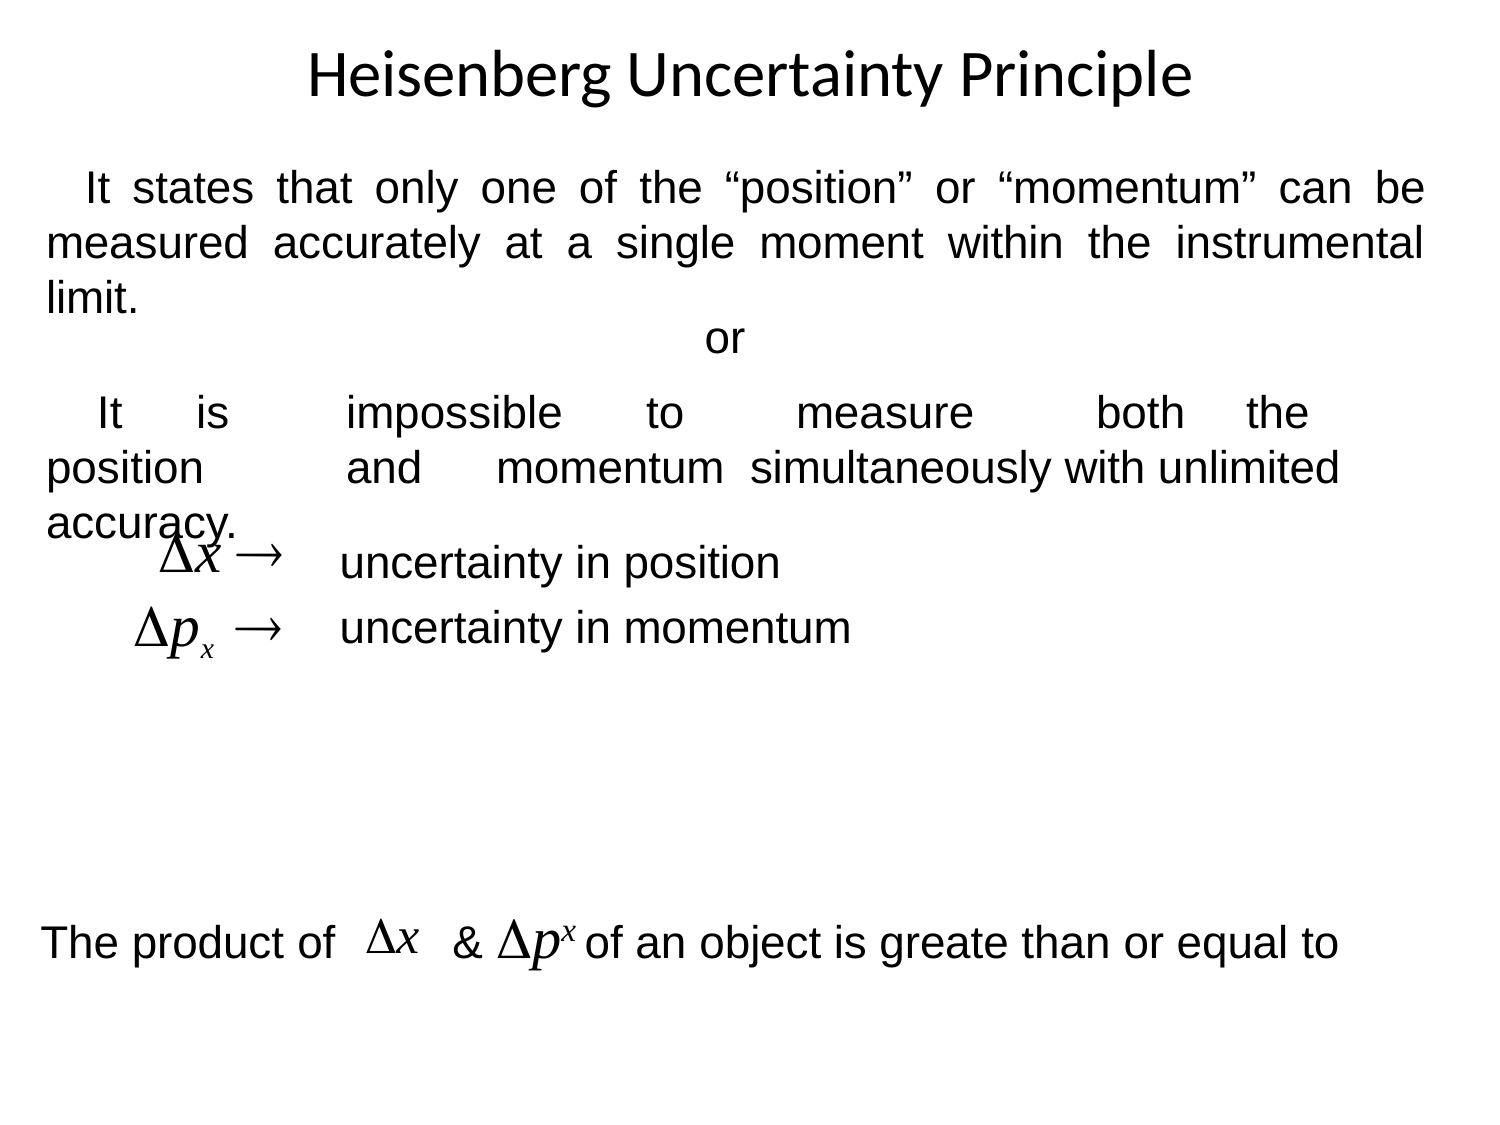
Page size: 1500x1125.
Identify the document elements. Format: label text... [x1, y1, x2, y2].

text_box It states that only one of the “position” or “momentum” can be measured accurately at a single moment within the instrumental limit. or It is impossible to measure both the position and momentum simultaneously with unlimited accuracy. [43, 155, 1449, 548]
text_box x  px  [127, 511, 301, 665]
text_box uncertainty in position uncertainty in momentum [337, 519, 857, 654]
text_box The product of x & p of an object is greate than or equal to [38, 867, 1357, 976]
title Heisenberg Uncertainty Principle [222, 0, 1276, 155]
